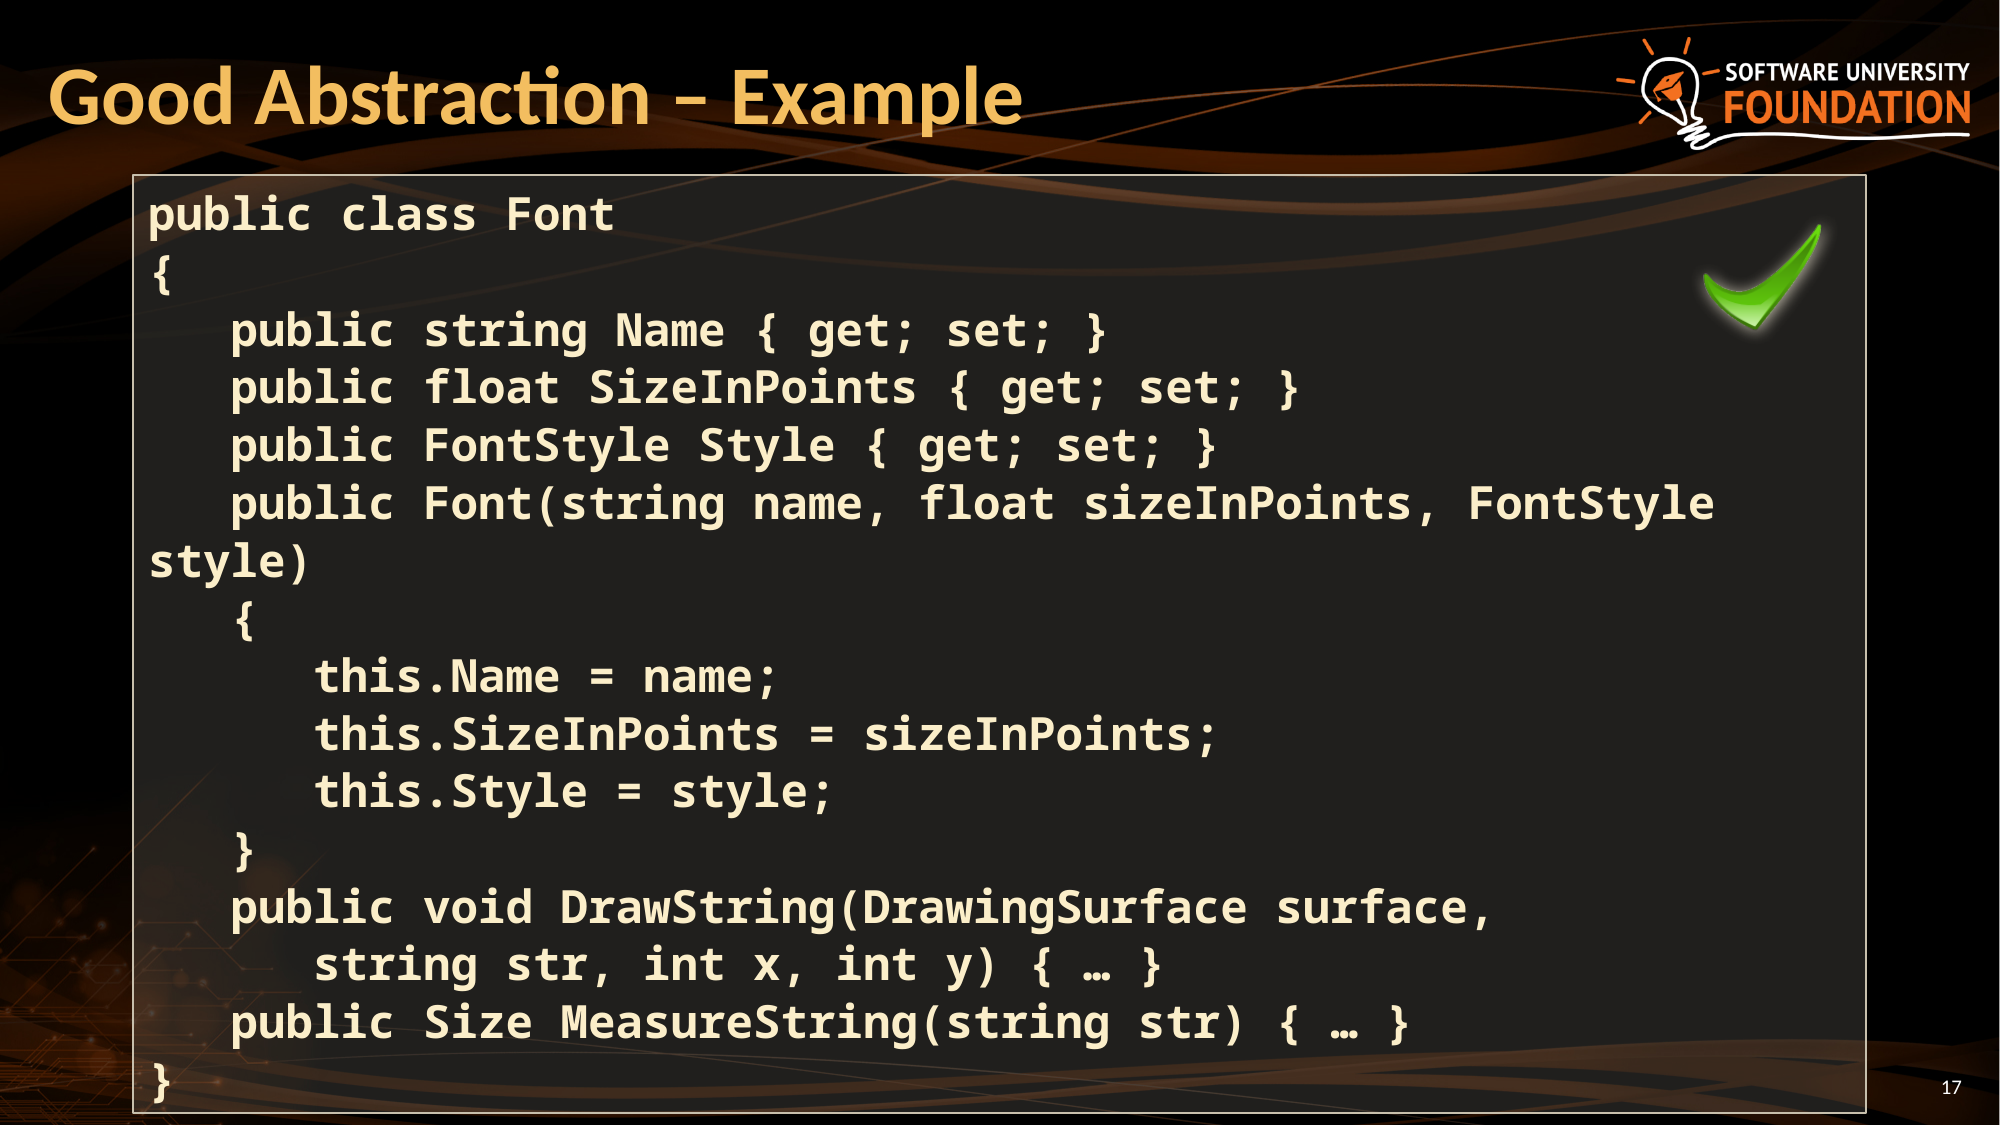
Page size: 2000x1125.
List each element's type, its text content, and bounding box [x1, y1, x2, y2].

slide_number 47 [1684, 205, 1834, 354]
slide_number 36 [1680, 201, 1838, 358]
text_box public class Font { public string Name { get; set; } public float SizeInPoints { get; set; } public FontStyle Style { get; set; } public Font(string name, float sizeInPoints, FontStyle style) { this.Name = name; this.SizeInPoints = sizeInPoints; this.Style = style; } public void DrawString(DrawingSurface surface, string str, int x, int y) { … } public Size MeasureString(string str) { … } } [133, 174, 1867, 1113]
slide_number 17 [1897, 1070, 1968, 1103]
title Good Abstraction – Example [30, 6, 1602, 189]
picture [0, 0, 2000, 1125]
